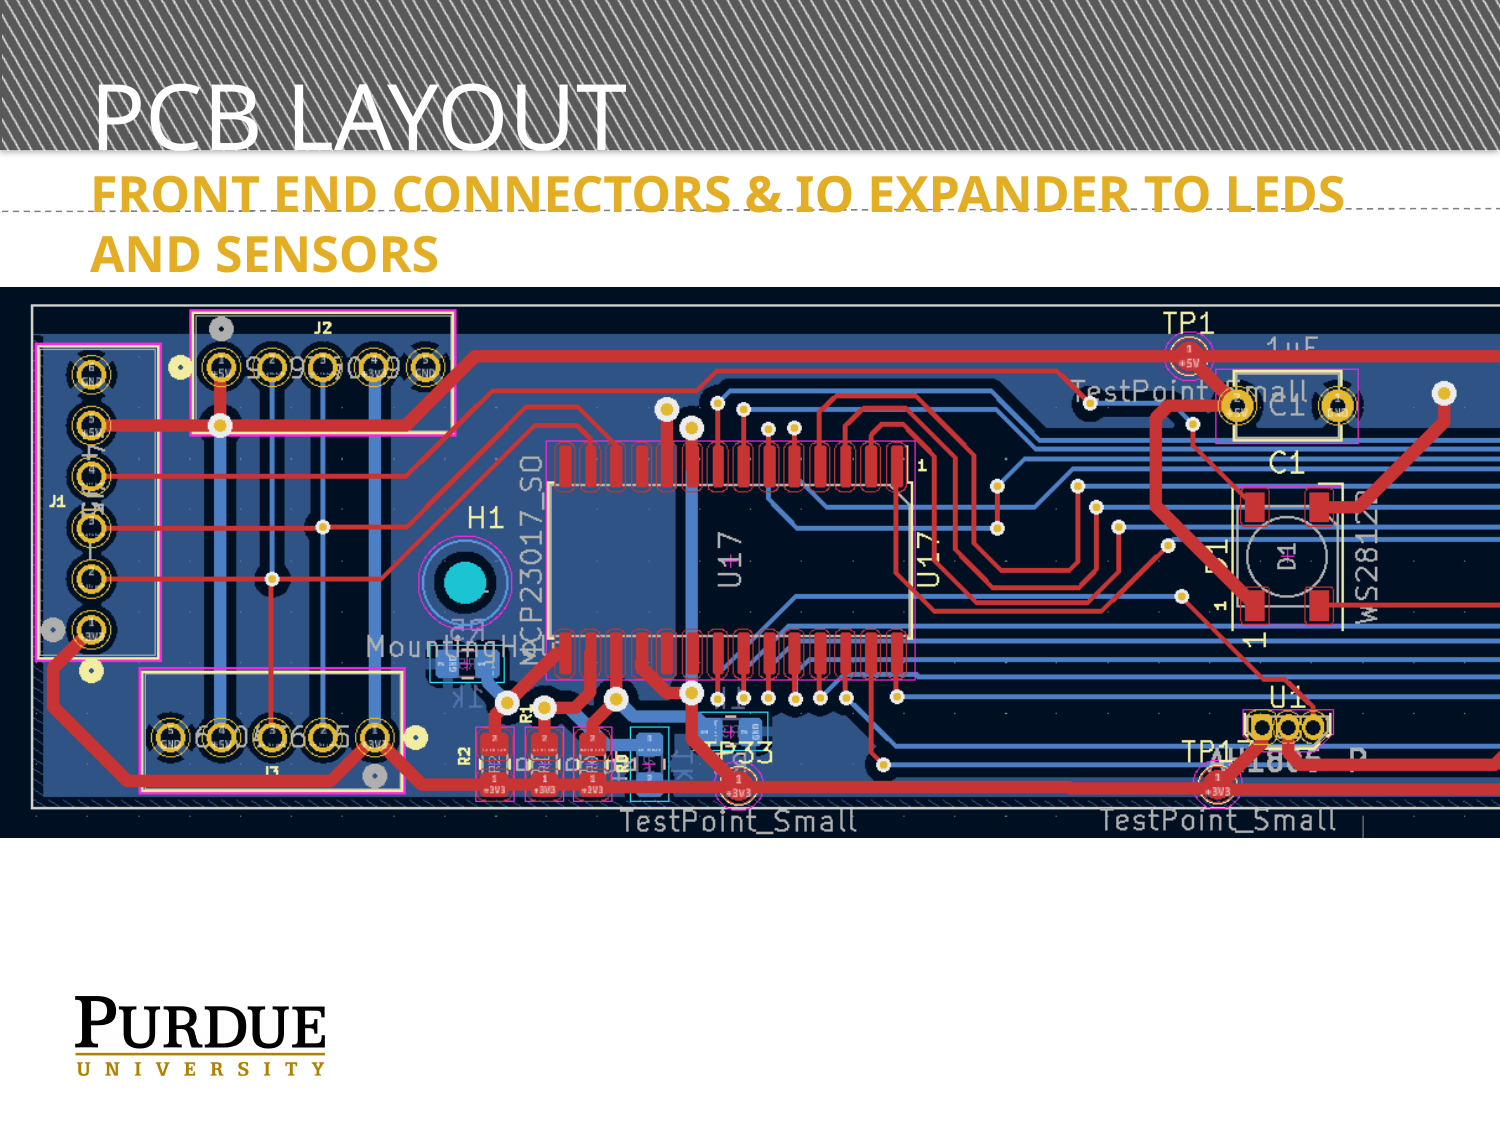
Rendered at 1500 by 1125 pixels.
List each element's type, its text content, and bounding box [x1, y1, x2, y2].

list Front End Connectors & IO Expander to LEDS and SENSORS [75, 154, 1425, 228]
title PCB Layout [75, 51, 1427, 175]
picture [0, 286, 1500, 839]
picture [75, 996, 325, 1076]
